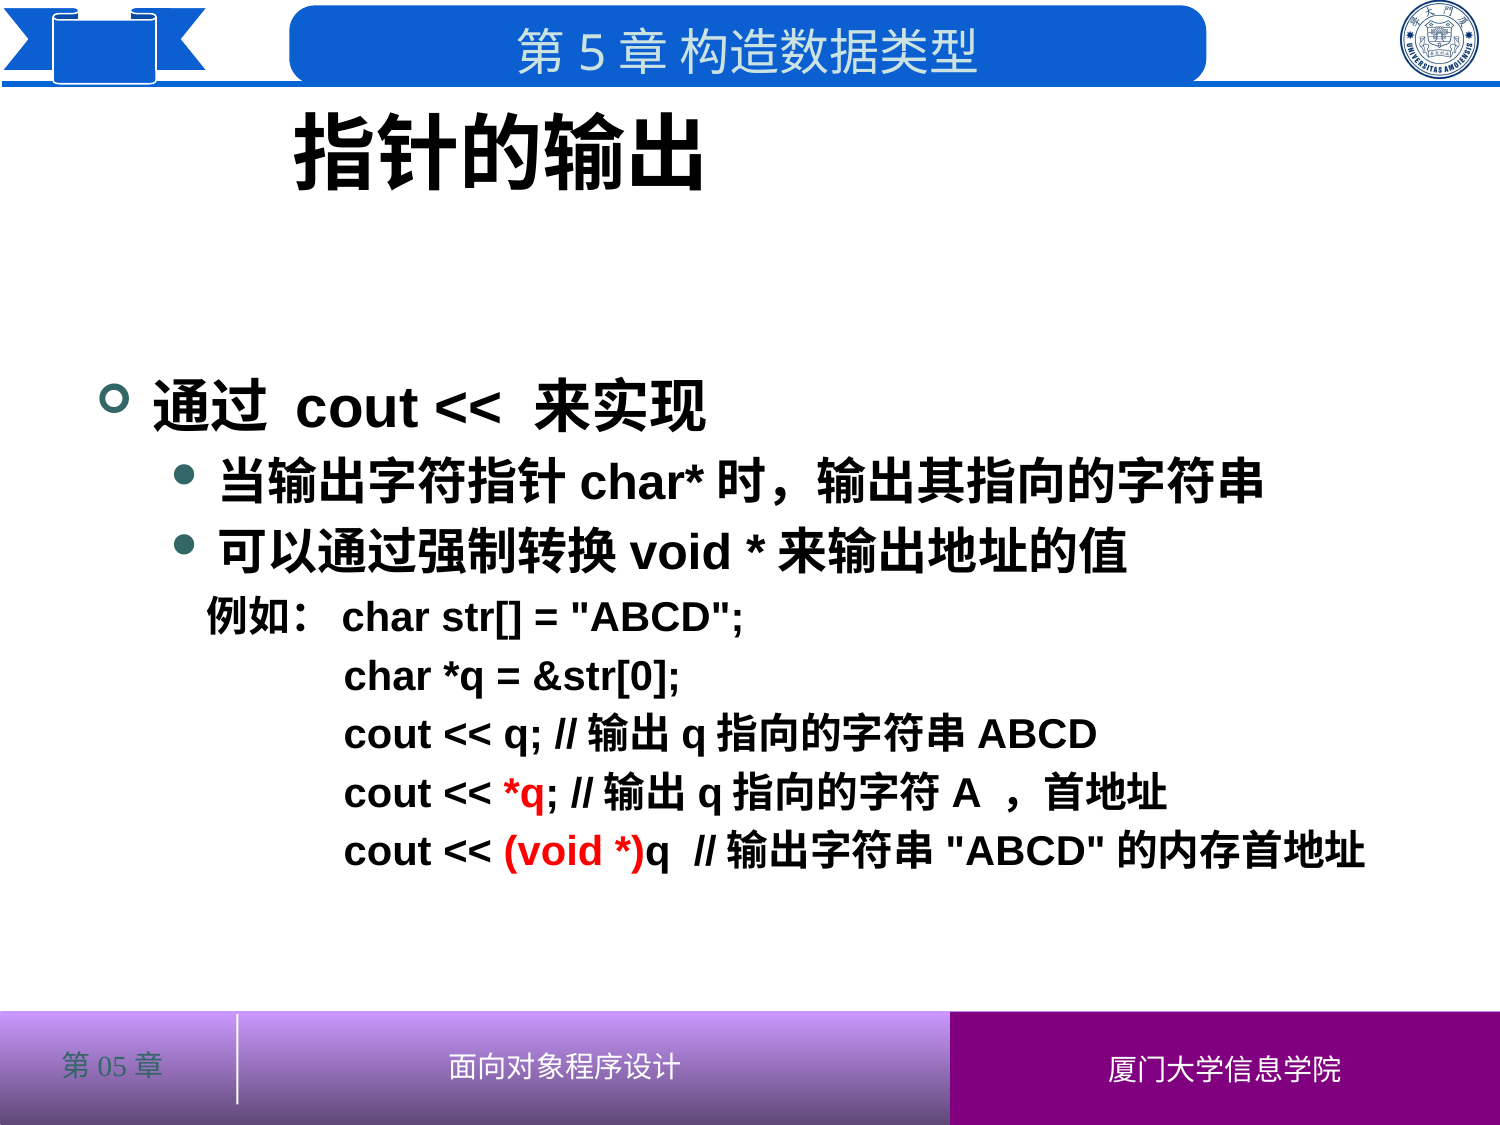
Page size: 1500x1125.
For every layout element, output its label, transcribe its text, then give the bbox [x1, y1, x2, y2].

title 指针的输出 [277, 92, 1500, 209]
slide_number [249, 1025, 463, 1100]
picture [1399, 0, 1480, 80]
list 通过 cout << 来实现 当输出字符指针char*时，输出其指向的字符串 可以通过强制转换void *来输出地址的值 例如：char str[] = "ABCD"; char *q = &str[0]; cout << q; //输出q指向的字符串ABCD cout << *q; //输出q指向的字符A ，首地址 cout << (void *)q //输出字符串"ABCD"的内存首地址 [80, 361, 1389, 915]
